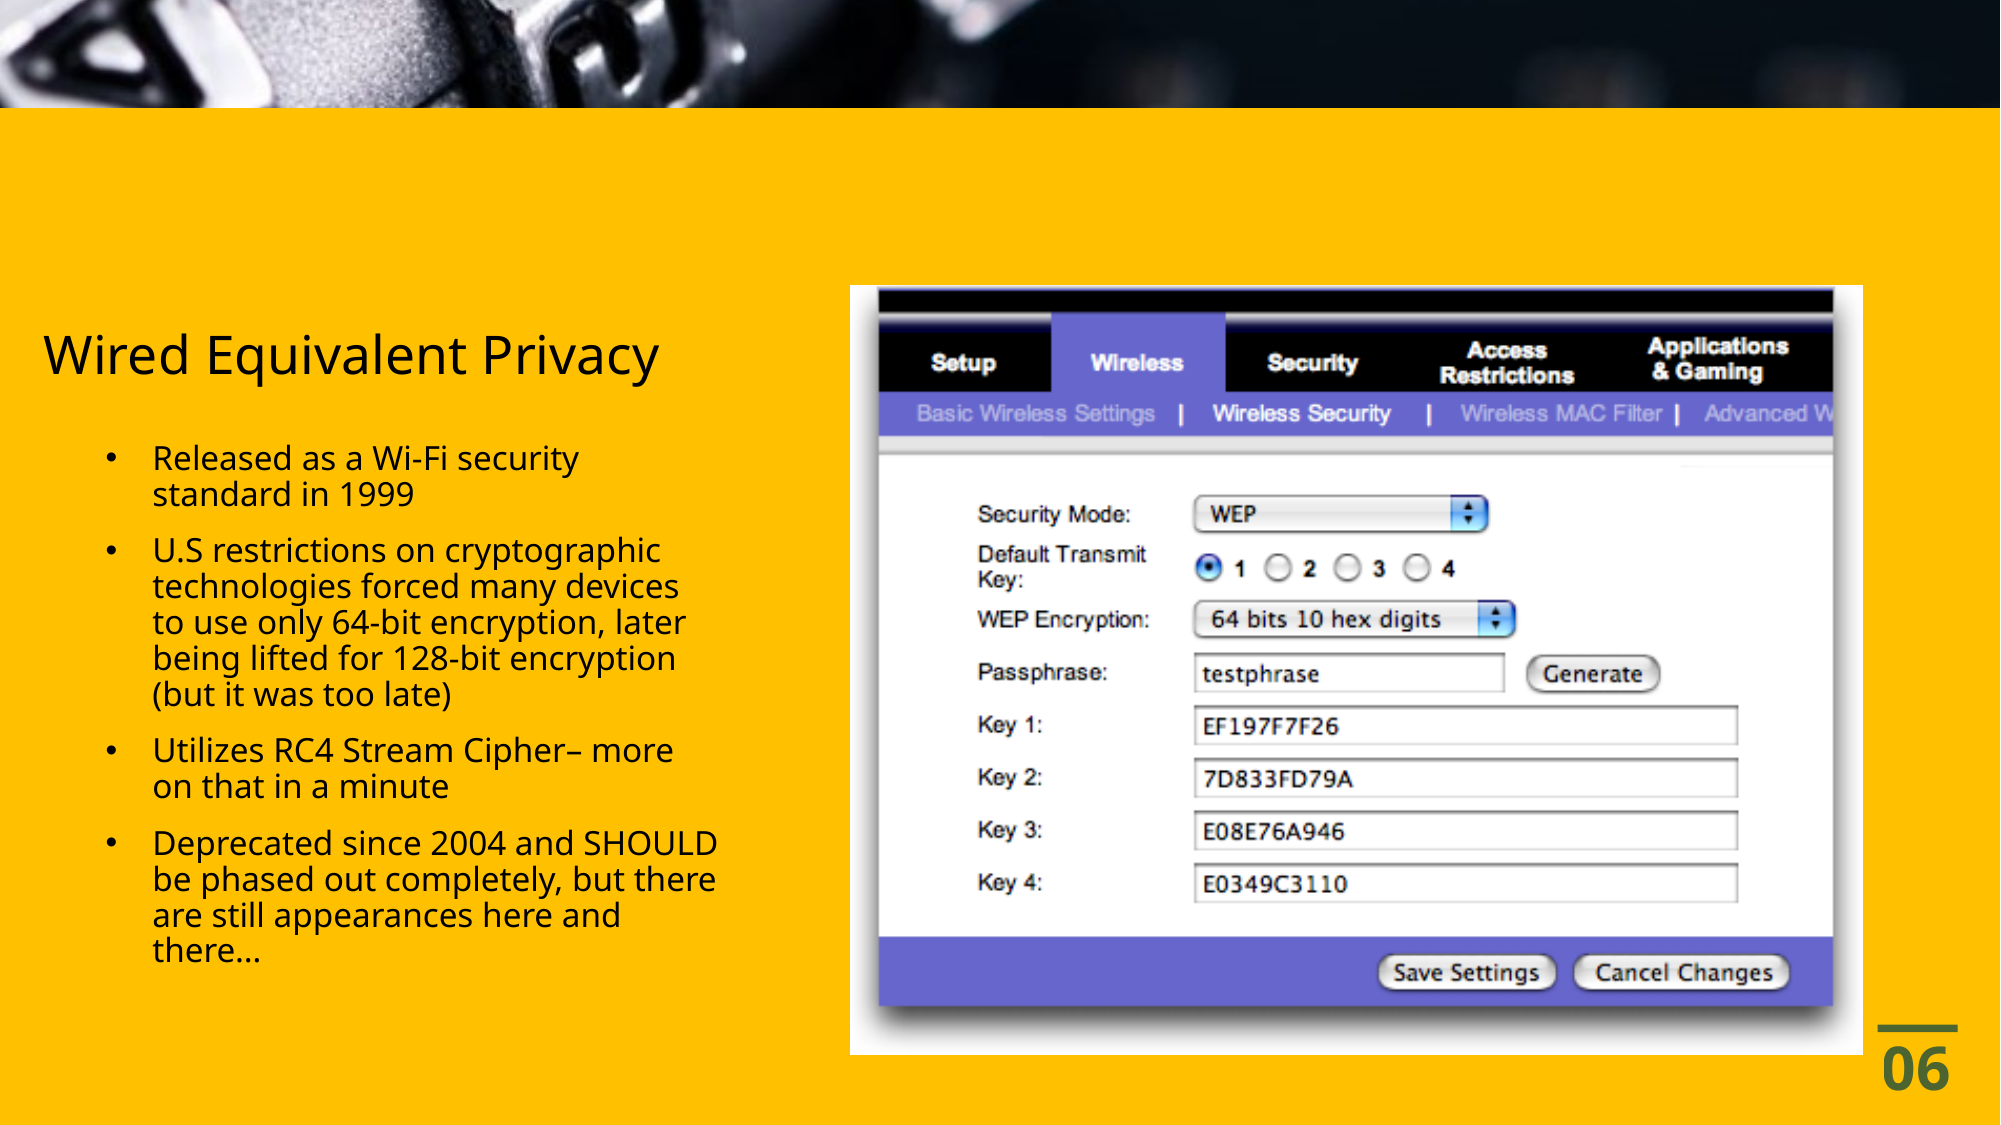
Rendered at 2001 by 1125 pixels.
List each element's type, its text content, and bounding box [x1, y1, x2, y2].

title Wired Equivalent Privacy [28, 285, 798, 394]
picture [850, 285, 1863, 1055]
picture [0, 0, 2000, 108]
list Released as a Wi-Fi security standard in 1999 U.S restrictions on cryptographic technologies forced many devices to use only 64-bit encryption, later being lifted for 128-bit encryption (but it was too late) Utilizes RC4 Stream Cipher– more on that in a minute Deprecated since 2004 and SHOULD be phased out completely, but there are still appearances here and there… [90, 433, 736, 1060]
slide_number 06 [1861, 1015, 1972, 1125]
